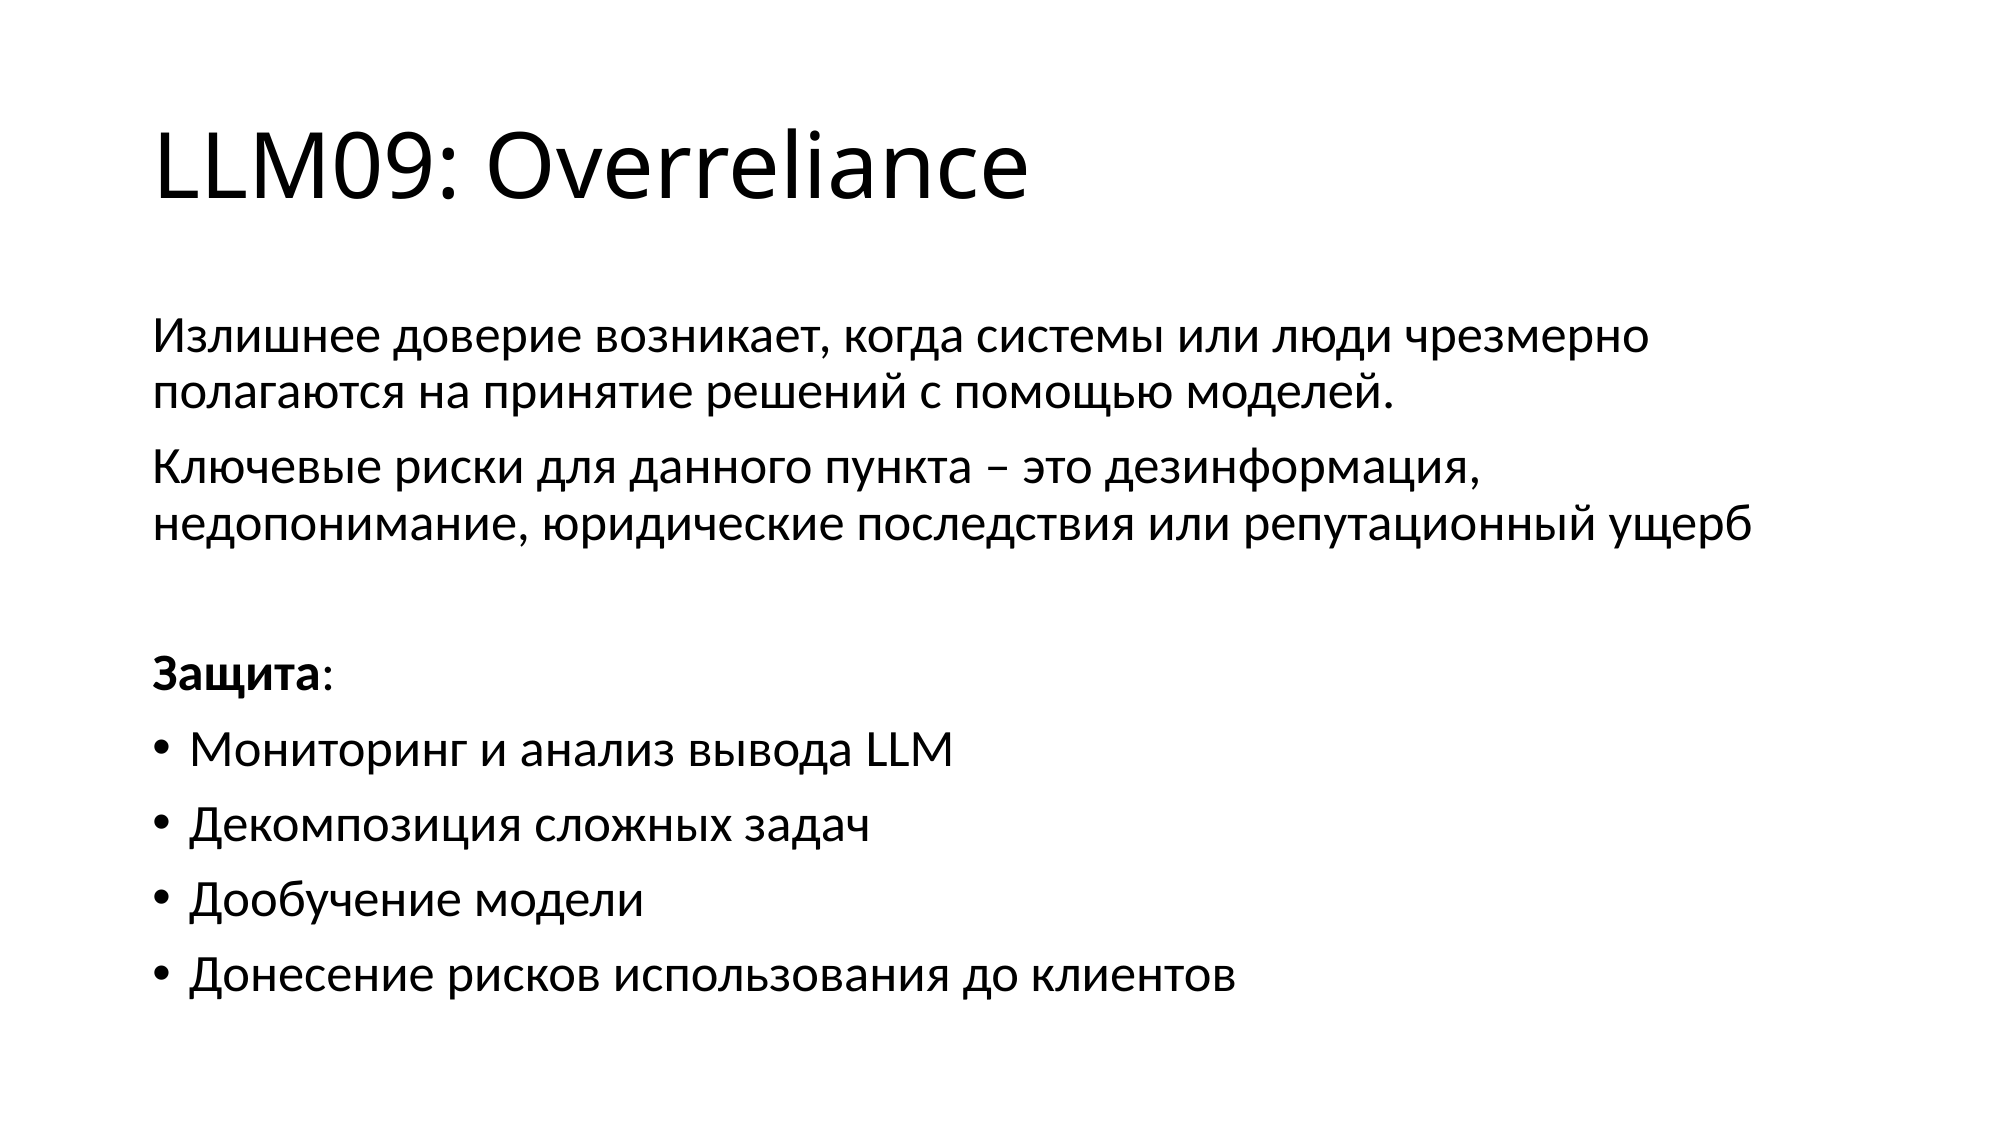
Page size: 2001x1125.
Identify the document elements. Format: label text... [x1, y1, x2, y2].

title LLM09: Overreliance [137, 59, 1863, 278]
list Излишнее доверие возникает, когда системы или люди чрезмерно полагаются на принятие решений с помощью моделей. Ключевые риски для данного пункта – это дезинформация, недопонимание, юридические последствия или репутационный ущерб Защита: Мониторинг и анализ вывода LLM Декомпозиция сложных задач Дообучение модели Донесение рисков использования до клиентов [137, 299, 1863, 1014]
